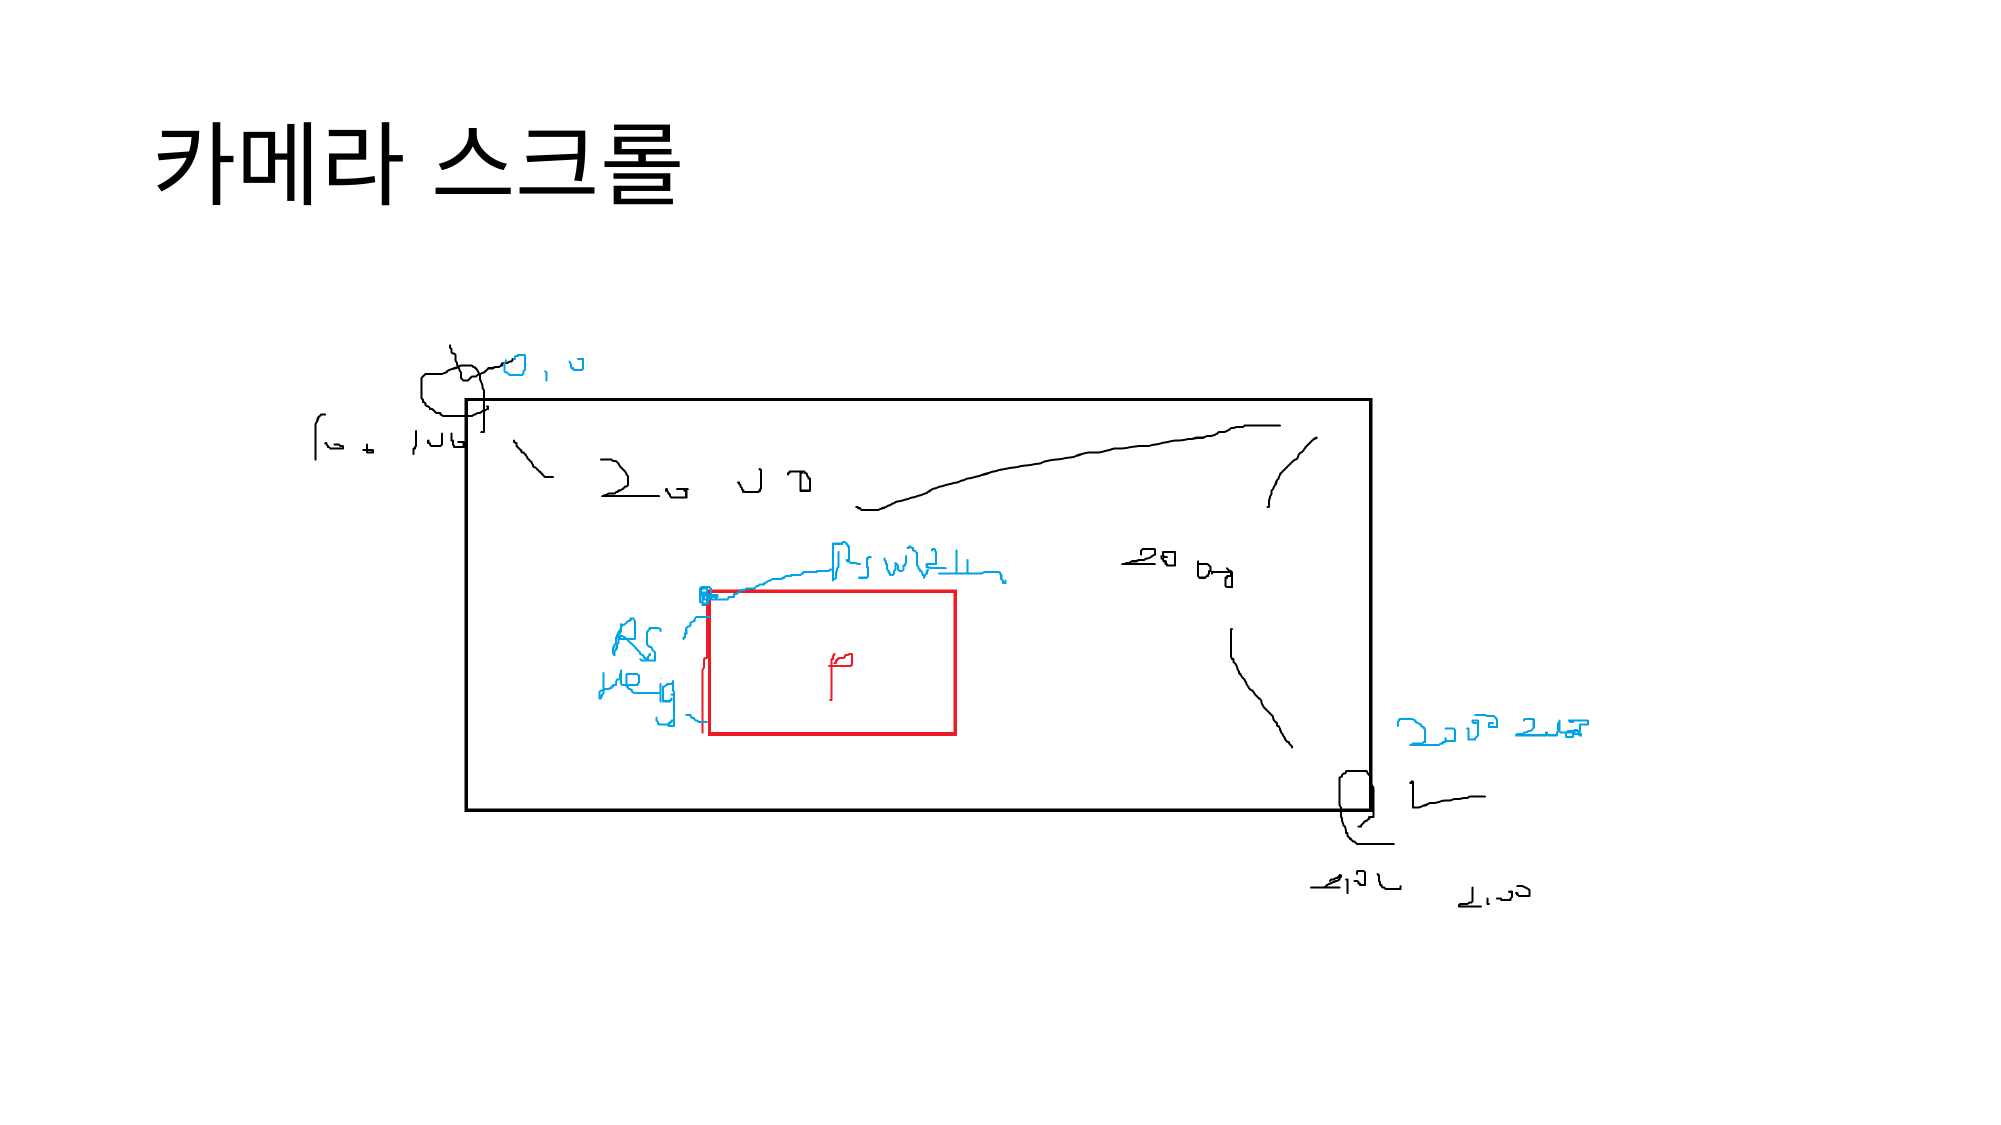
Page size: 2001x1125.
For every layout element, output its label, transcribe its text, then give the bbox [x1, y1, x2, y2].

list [226, 299, 1774, 1014]
title 카메라 스크롤 [137, 59, 1863, 278]
